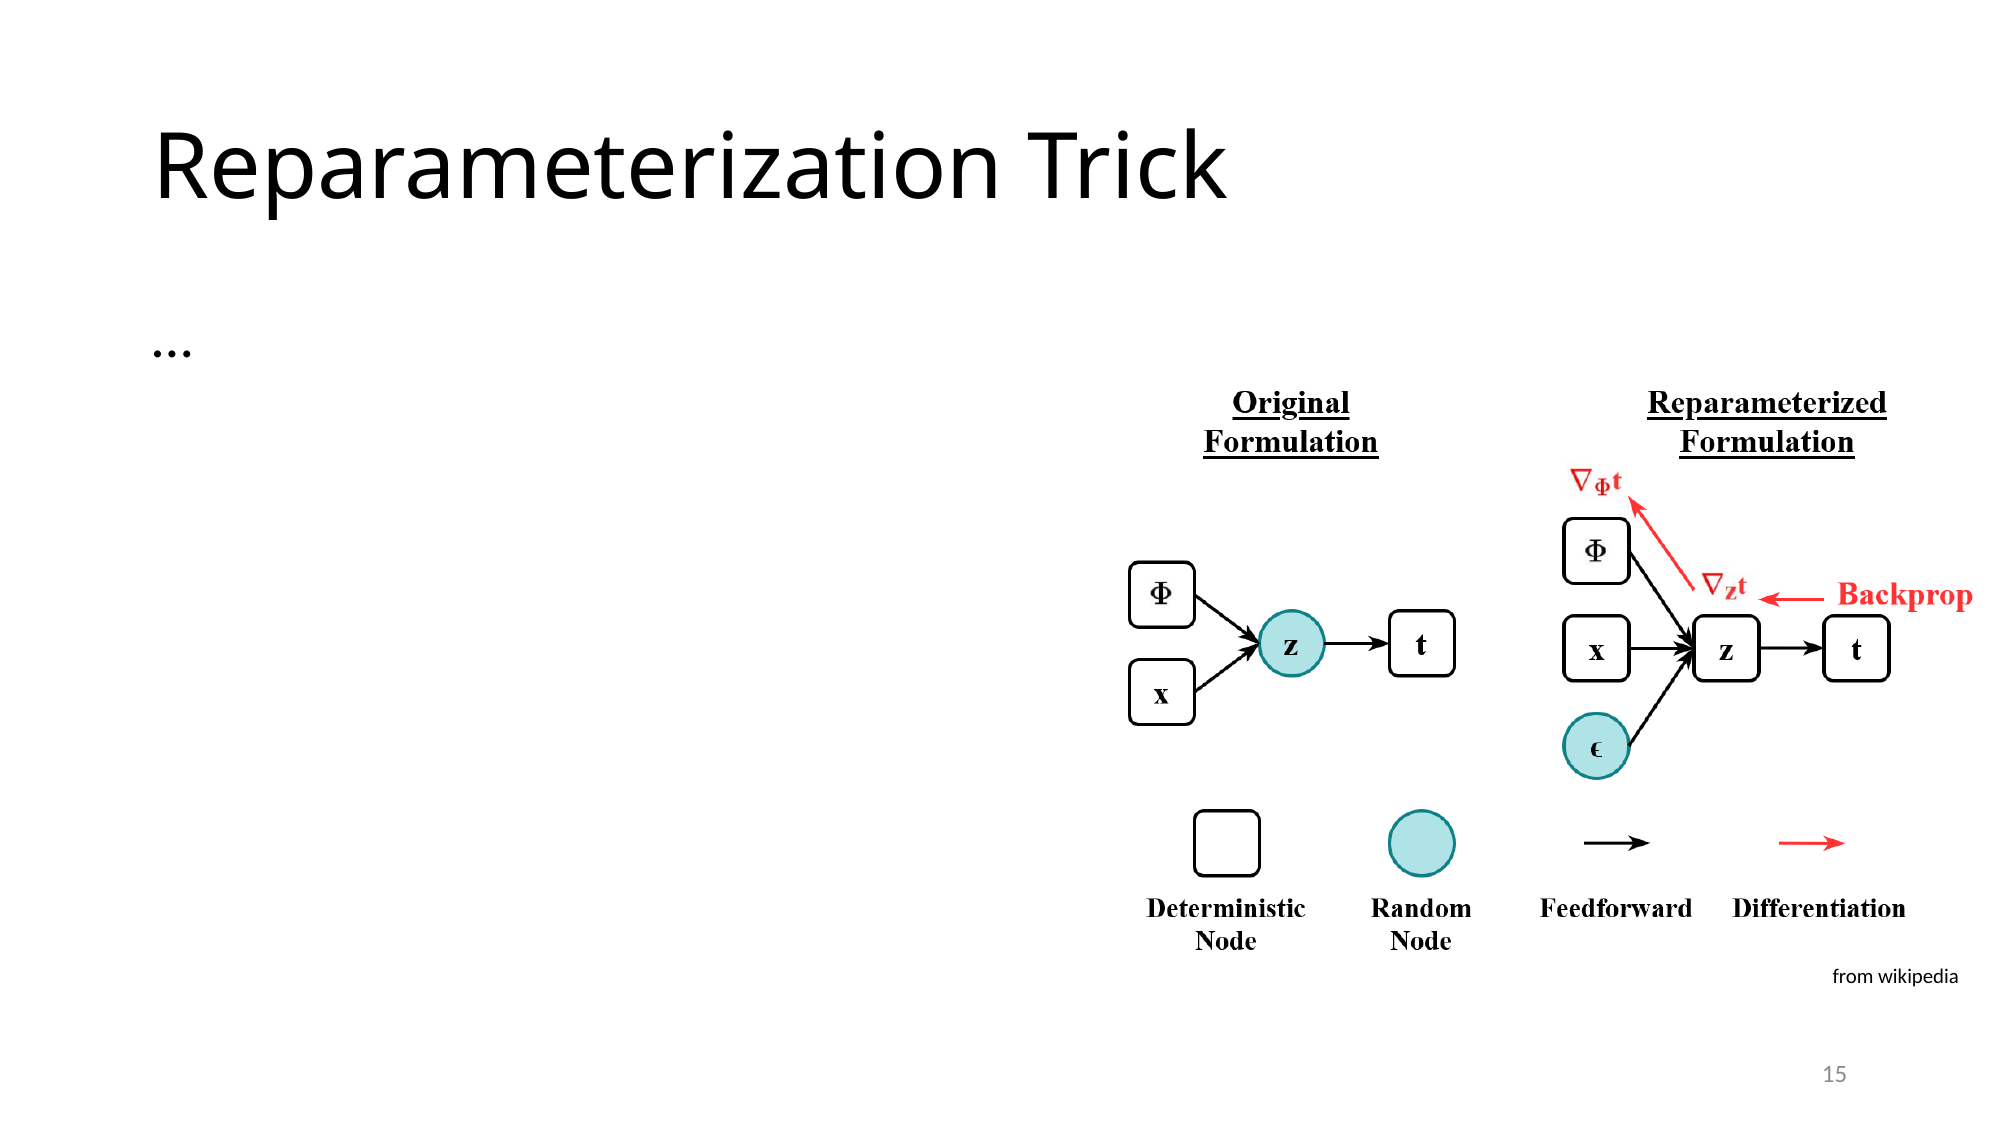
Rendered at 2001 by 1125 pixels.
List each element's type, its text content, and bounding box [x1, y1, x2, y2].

text_box from wikipedia [1817, 990, 1974, 996]
slide_number 15 [1412, 1042, 1863, 1103]
title Reparameterization Trick [137, 59, 1863, 278]
picture [1094, 353, 1991, 990]
list … [137, 299, 1863, 1014]
